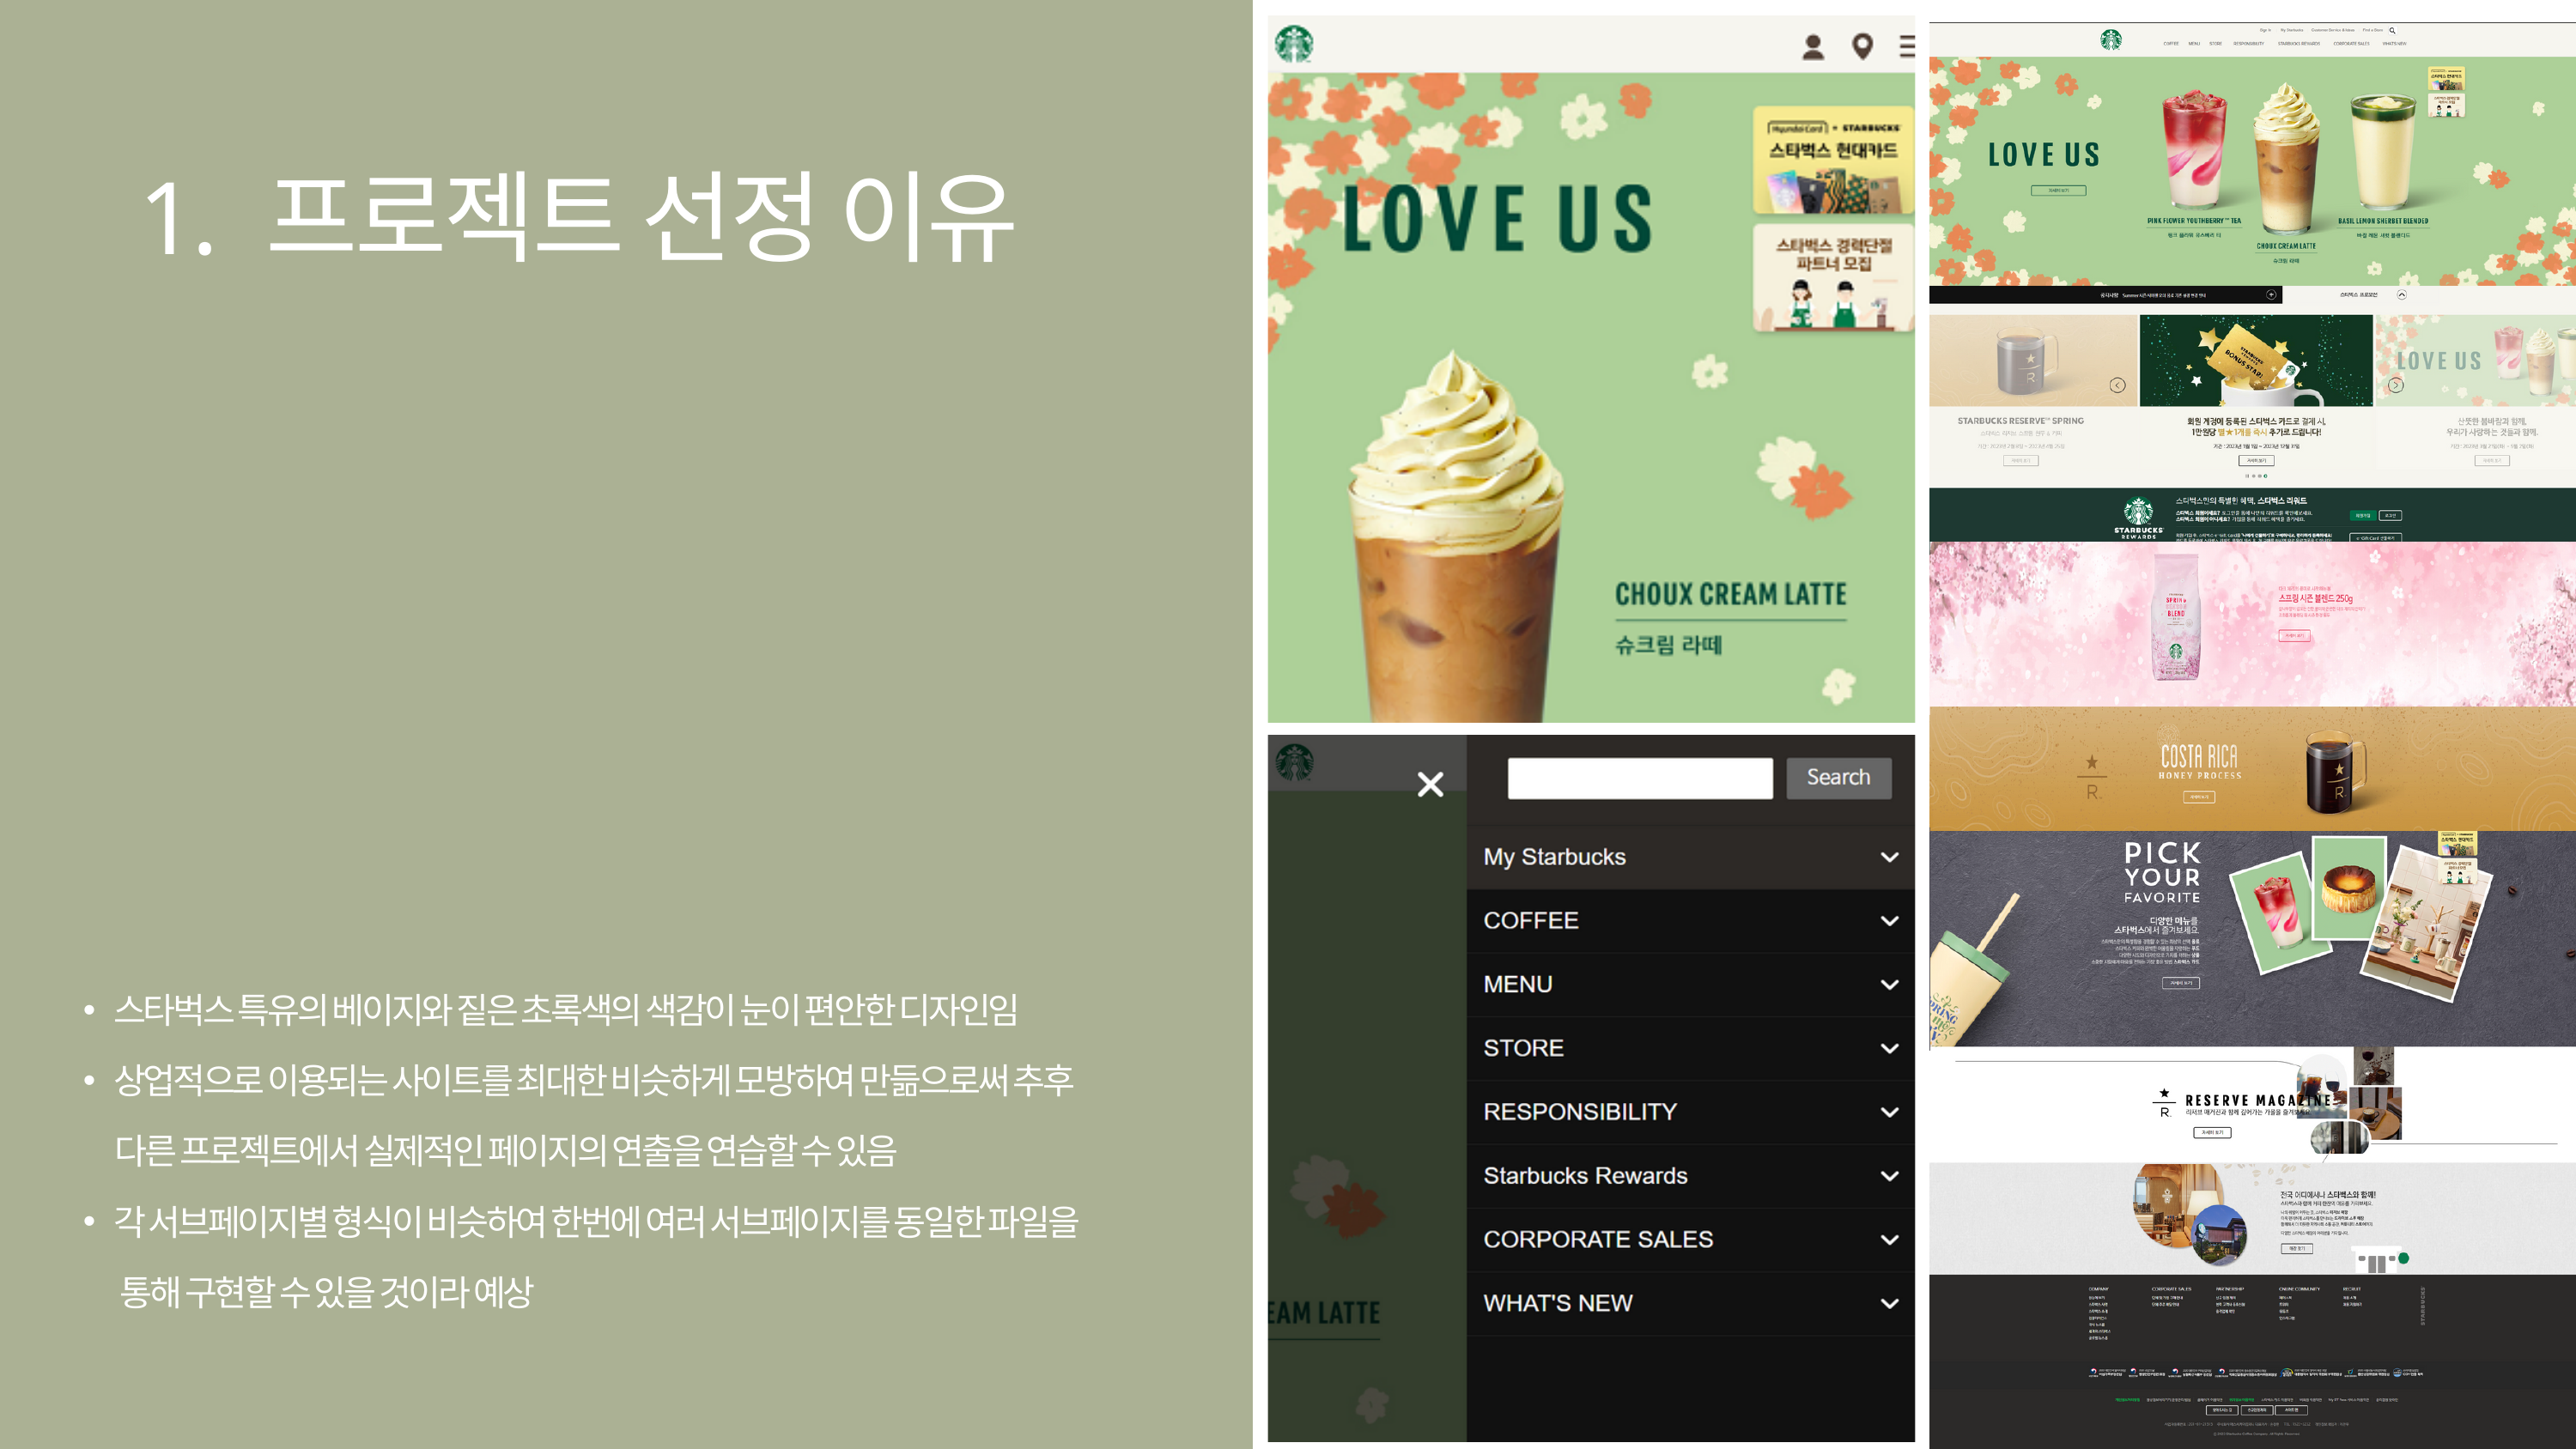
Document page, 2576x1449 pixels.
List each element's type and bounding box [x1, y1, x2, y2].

text_box [1267, 15, 2576, 1449]
picture [1929, 1163, 2574, 1274]
text_box [0, 0, 1254, 1449]
picture [1929, 541, 2576, 1154]
